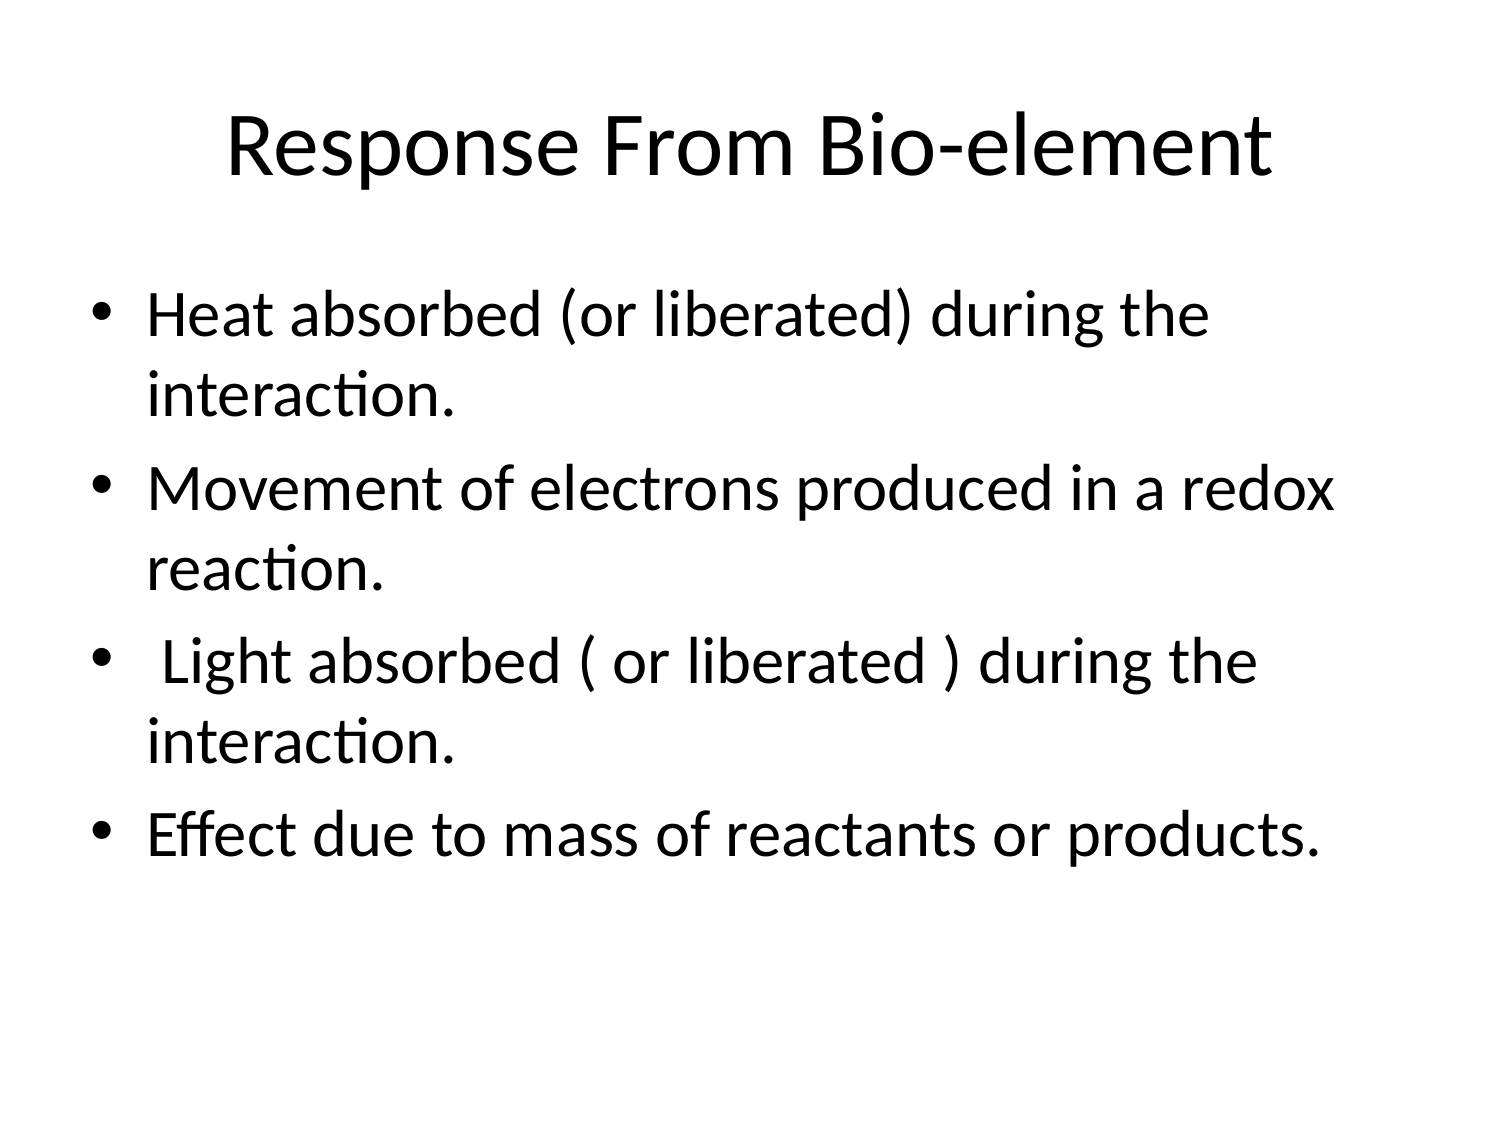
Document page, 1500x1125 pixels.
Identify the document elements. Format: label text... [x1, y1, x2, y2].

list Heat absorbed (or liberated) during the interaction. Movement of electrons produced in a redox reaction. Light absorbed ( or liberated ) during the interaction. Effect due to mass of reactants or products. [75, 262, 1425, 1005]
title Response From Bio-element [75, 45, 1425, 233]
